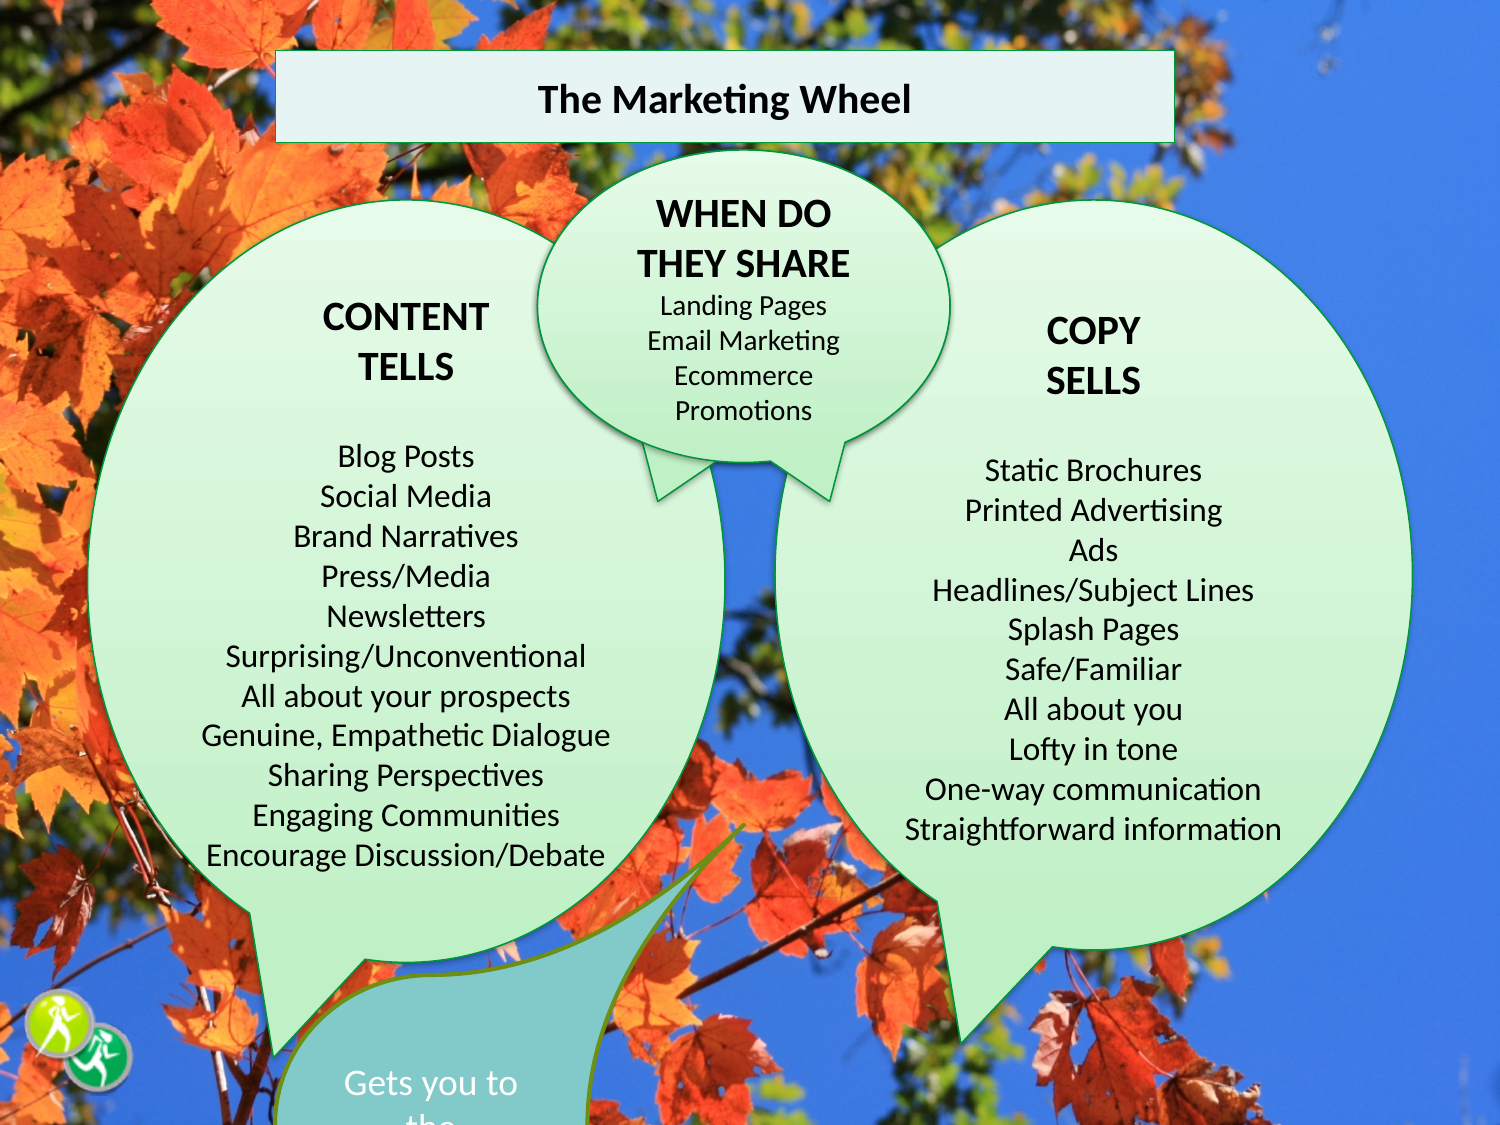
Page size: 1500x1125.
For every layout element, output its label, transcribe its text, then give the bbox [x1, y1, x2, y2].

text_box [643, 451, 709, 503]
text_box Gets you to the Website. [272, 822, 746, 1125]
title The Marketing Wheel [275, 50, 1175, 143]
text_box WHEN DO THEY SHARE Landing Pages Email Marketing Ecommerce Promotions [536, 149, 951, 503]
text_box COPY SELLS Static Brochures Printed Advertising Ads Headlines/Subject Lines Splash Pages Safe/Familiar All about you Lofty in tone One-way communication Straightforward information [774, 199, 1414, 1045]
picture [0, 0, 1500, 1125]
text_box CONTENT TELLS Blog Posts Social Media Brand Narratives Press/Media Newsletters Surprising/Unconventional All about your prospects Genuine, Empathetic Dialogue Sharing Perspectives Engaging Communities Encourage Discussion/Debate [86, 199, 726, 1059]
